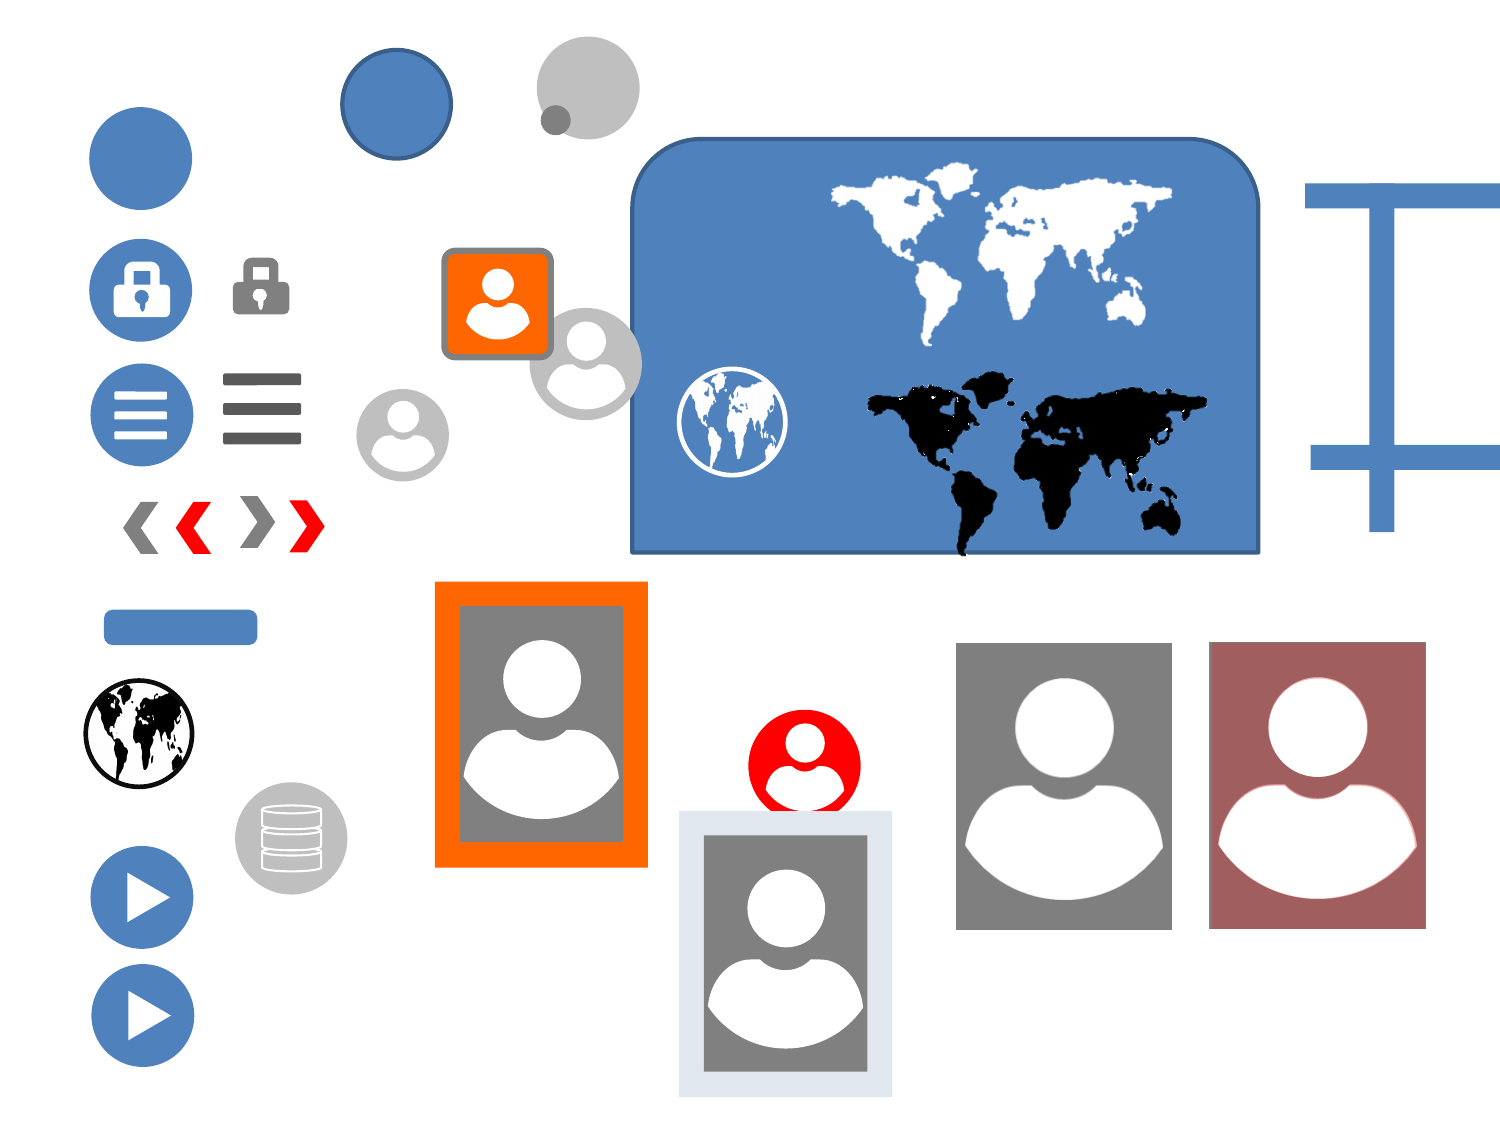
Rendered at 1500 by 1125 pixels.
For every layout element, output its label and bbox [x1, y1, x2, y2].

text_box [534, 312, 638, 416]
text_box [630, 136, 1261, 555]
text_box [88, 106, 193, 211]
text_box [444, 250, 552, 358]
text_box [1303, 181, 1500, 210]
text_box [752, 714, 857, 809]
text_box [1367, 472, 1396, 534]
text_box [83, 678, 195, 789]
text_box [434, 581, 649, 868]
text_box [114, 391, 168, 440]
picture [856, 363, 1211, 561]
text_box [526, 104, 587, 164]
text_box [91, 963, 195, 1068]
text_box [232, 262, 290, 315]
picture [956, 643, 1172, 931]
text_box [534, 34, 642, 142]
text_box [1211, 642, 1426, 930]
picture [820, 154, 1176, 352]
text_box [340, 47, 454, 161]
text_box [90, 363, 194, 467]
text_box [101, 607, 260, 648]
text_box [678, 810, 893, 1098]
text_box [239, 786, 344, 891]
text_box [222, 373, 302, 445]
text_box [287, 498, 327, 555]
text_box [676, 366, 788, 478]
text_box [1367, 210, 1396, 443]
text_box [237, 493, 277, 551]
text_box [90, 845, 194, 950]
text_box [173, 499, 213, 556]
text_box [1309, 443, 1500, 472]
text_box [360, 393, 445, 478]
text_box [88, 238, 193, 342]
text_box [121, 499, 161, 556]
